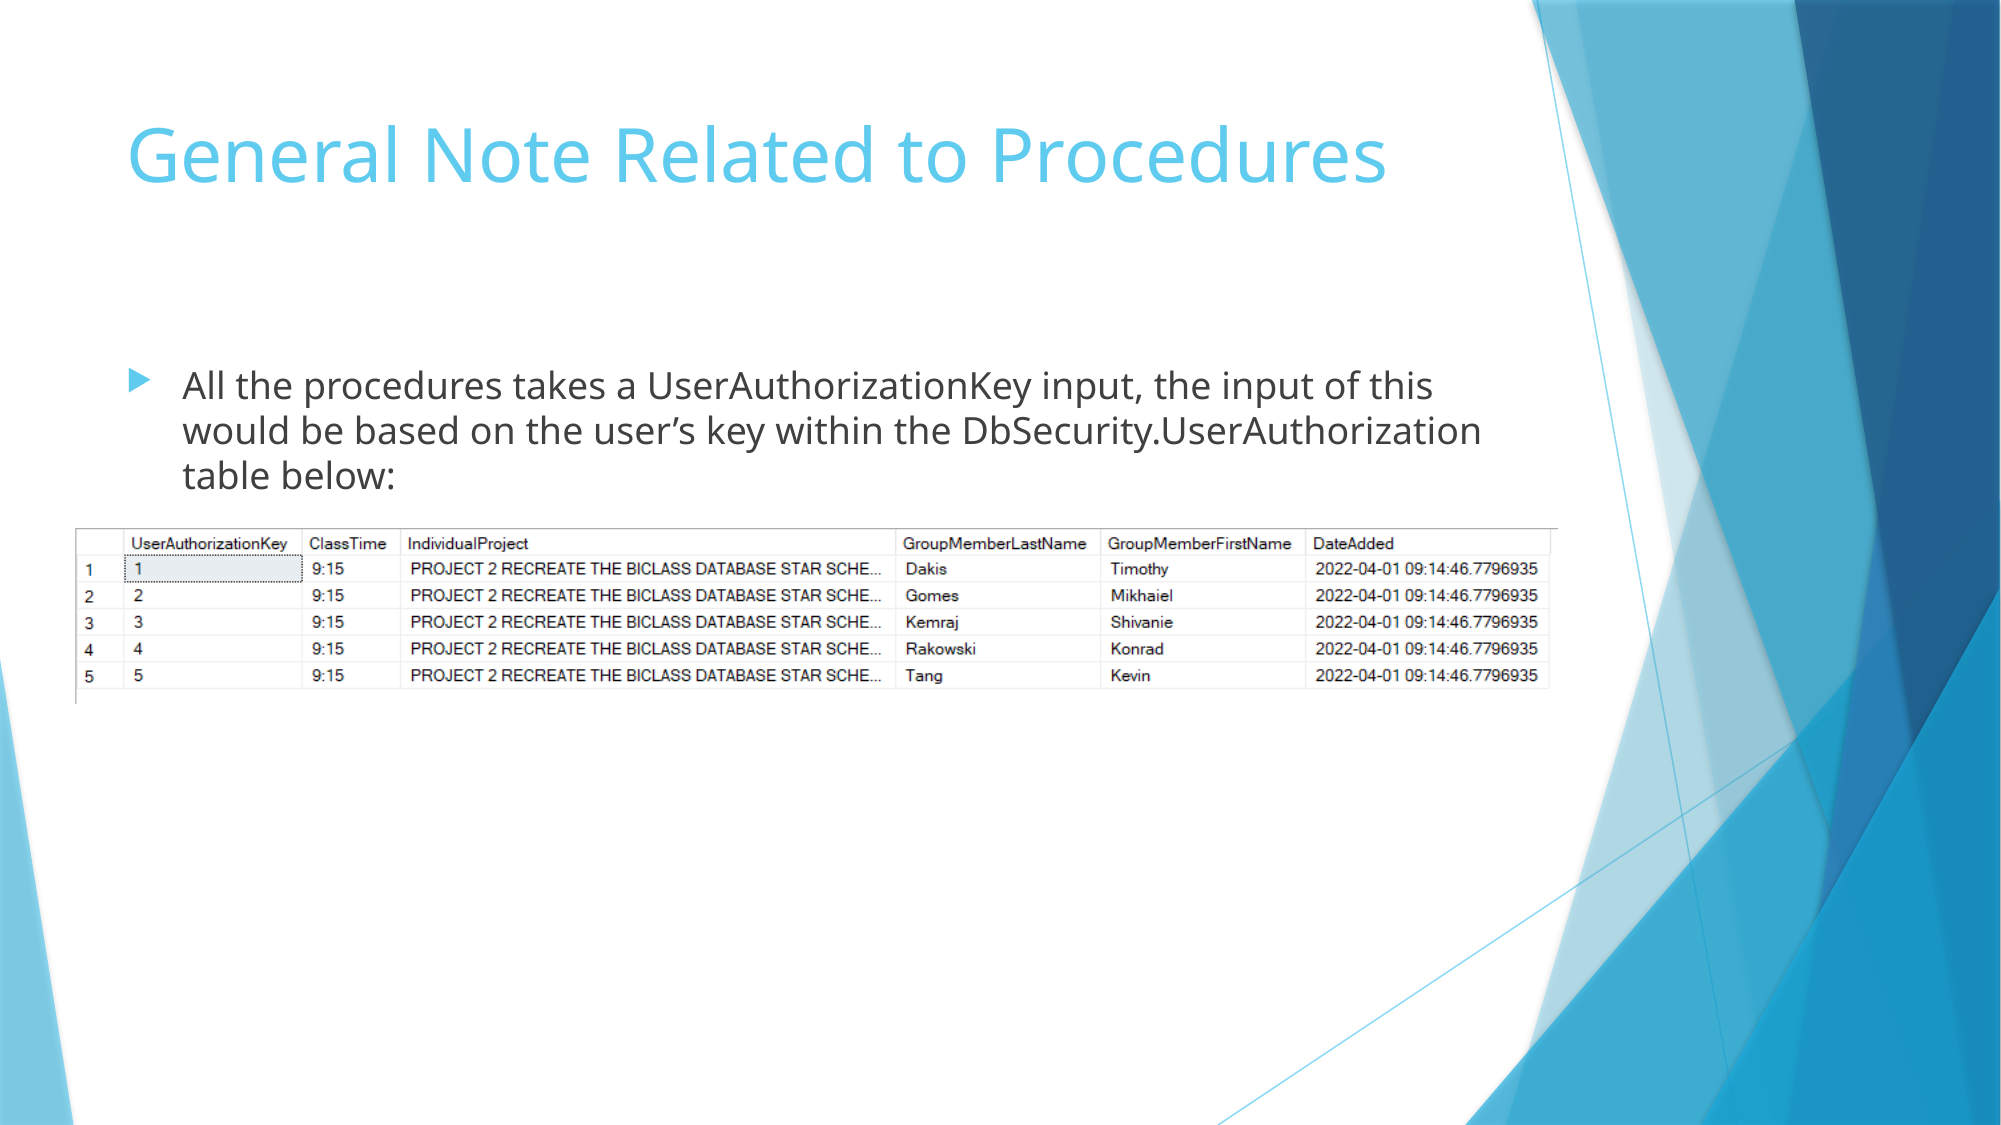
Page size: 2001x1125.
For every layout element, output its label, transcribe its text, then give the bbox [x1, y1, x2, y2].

picture [74, 527, 1559, 705]
list All the procedures takes a UserAuthorizationKey input, the input of this would be based on the user’s key within the DbSecurity.UserAuthorization table below: [111, 354, 1522, 509]
title General Note Related to Procedures [111, 99, 1522, 317]
